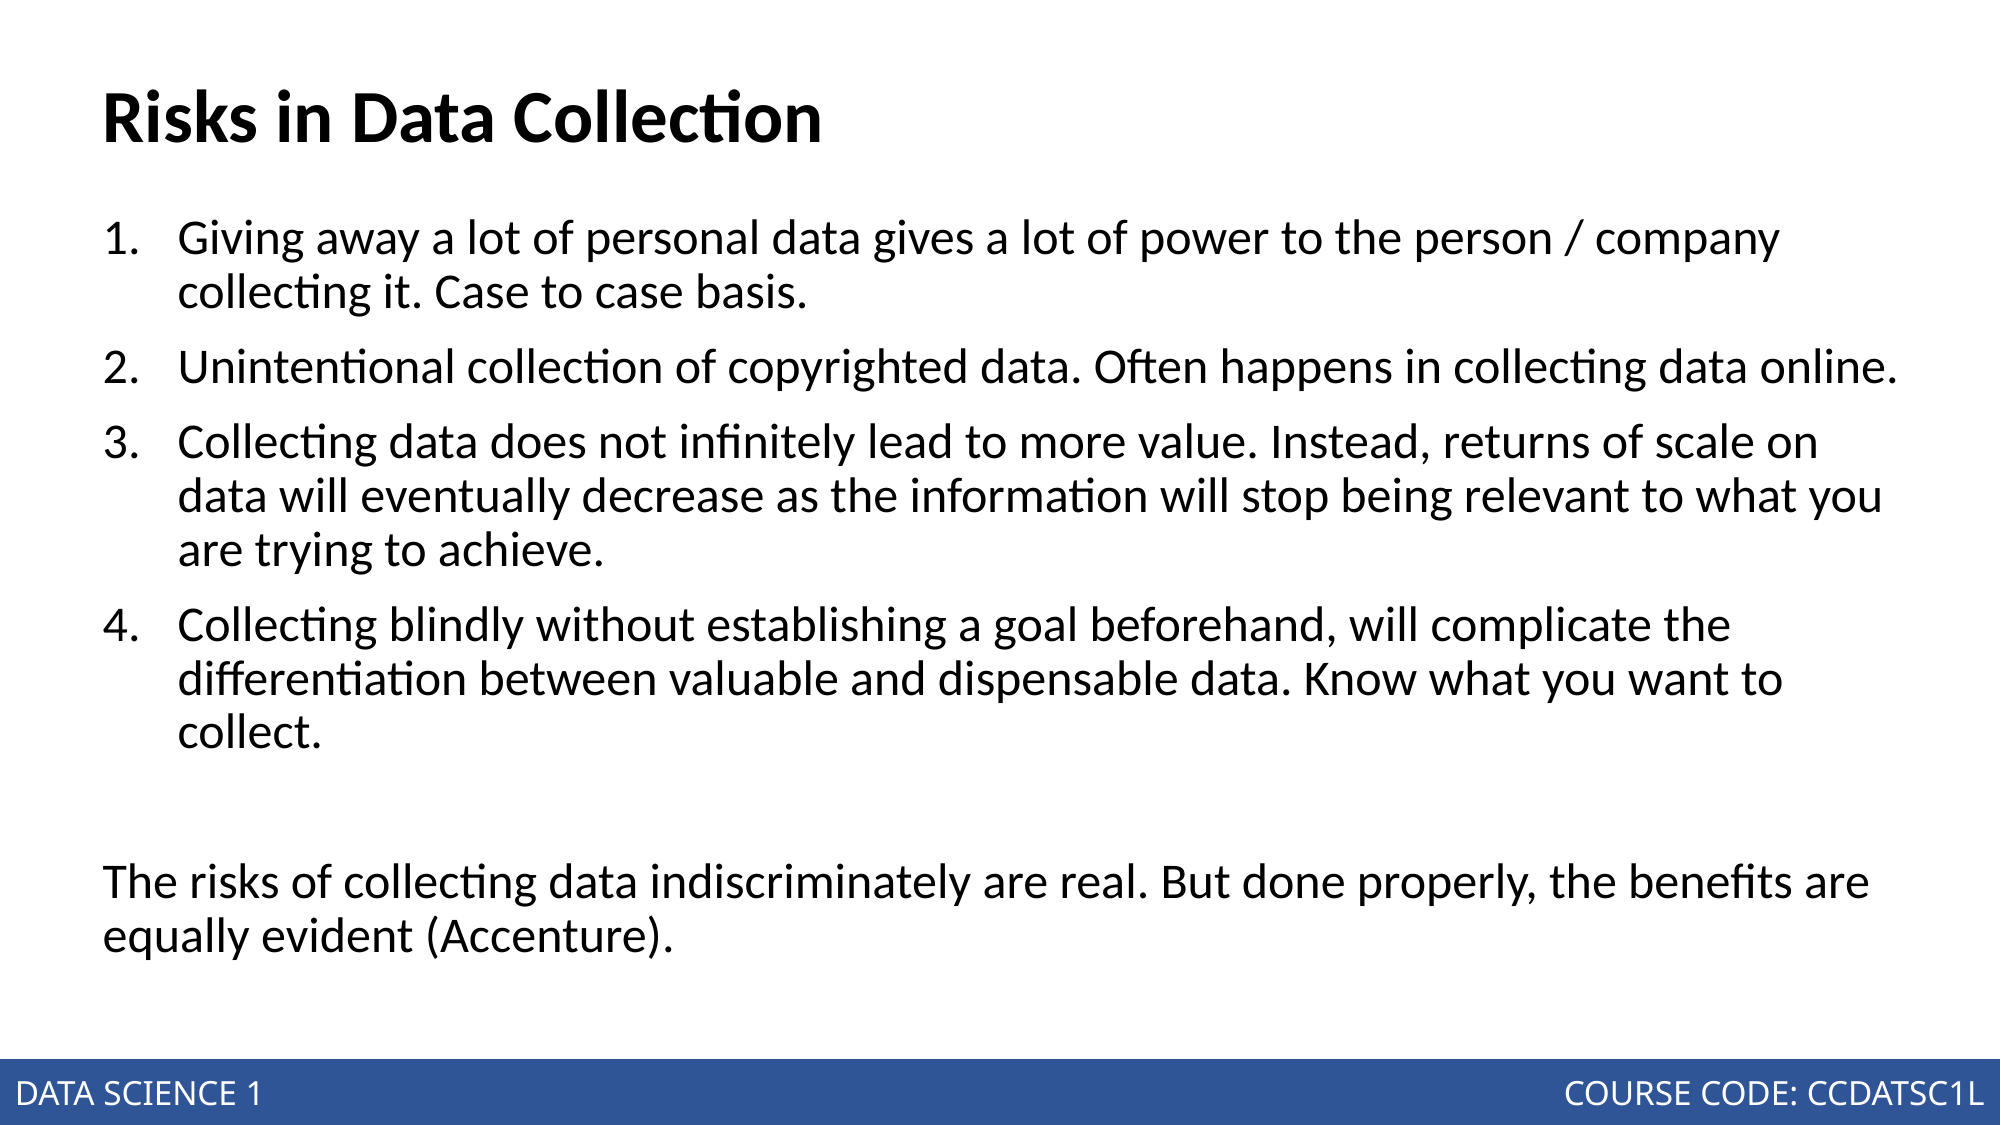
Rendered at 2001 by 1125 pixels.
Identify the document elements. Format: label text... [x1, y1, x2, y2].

title Risks in Data Collection [87, 59, 1935, 177]
text_box COURSE CODE: CCDATSC1L [1516, 1064, 2000, 1120]
list Giving away a lot of personal data gives a lot of power to the person / company collecting it. Case to case basis. Unintentional collection of copyrighted data. Often happens in collecting data online. Collecting data does not infinitely lead to more value. Instead, returns of scale on data will eventually decrease as the information will stop being relevant to what you are trying to achieve. Collecting blindly without establishing a goal beforehand, will complicate the differentiation between valuable and dispensable data. Know what you want to collect. The risks of collecting data indiscriminately are real. But done properly, the benefits are equally evident (Accenture). [87, 203, 1935, 1014]
text_box [0, 1059, 2000, 1125]
text_box DATA SCIENCE 1 [0, 1064, 595, 1120]
